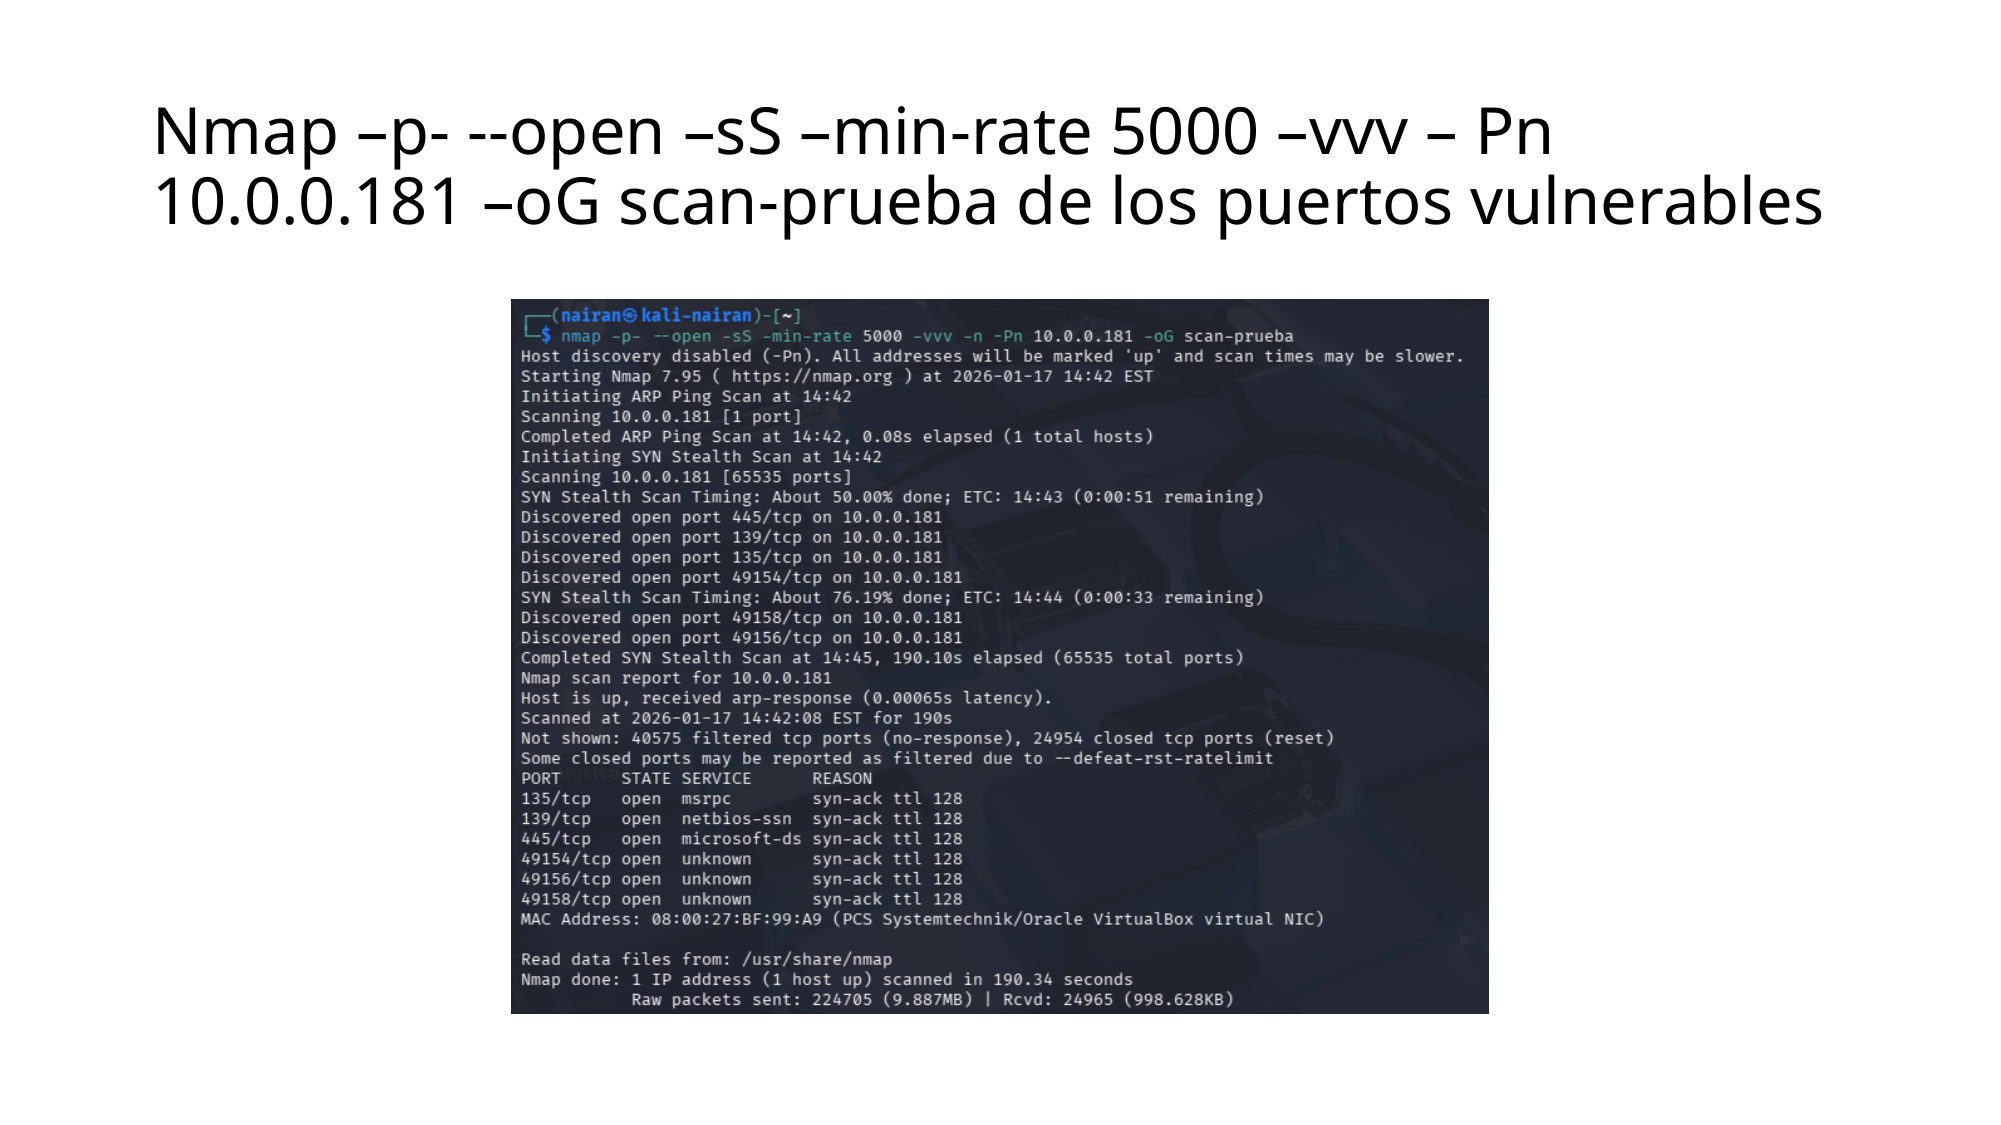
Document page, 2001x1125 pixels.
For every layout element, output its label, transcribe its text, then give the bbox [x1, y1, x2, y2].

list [511, 299, 1489, 1014]
title Nmap –p- --open –sS –min-rate 5000 –vvv – Pn 10.0.0.181 –oG scan-prueba de los puertos vulnerables [137, 59, 1863, 278]
